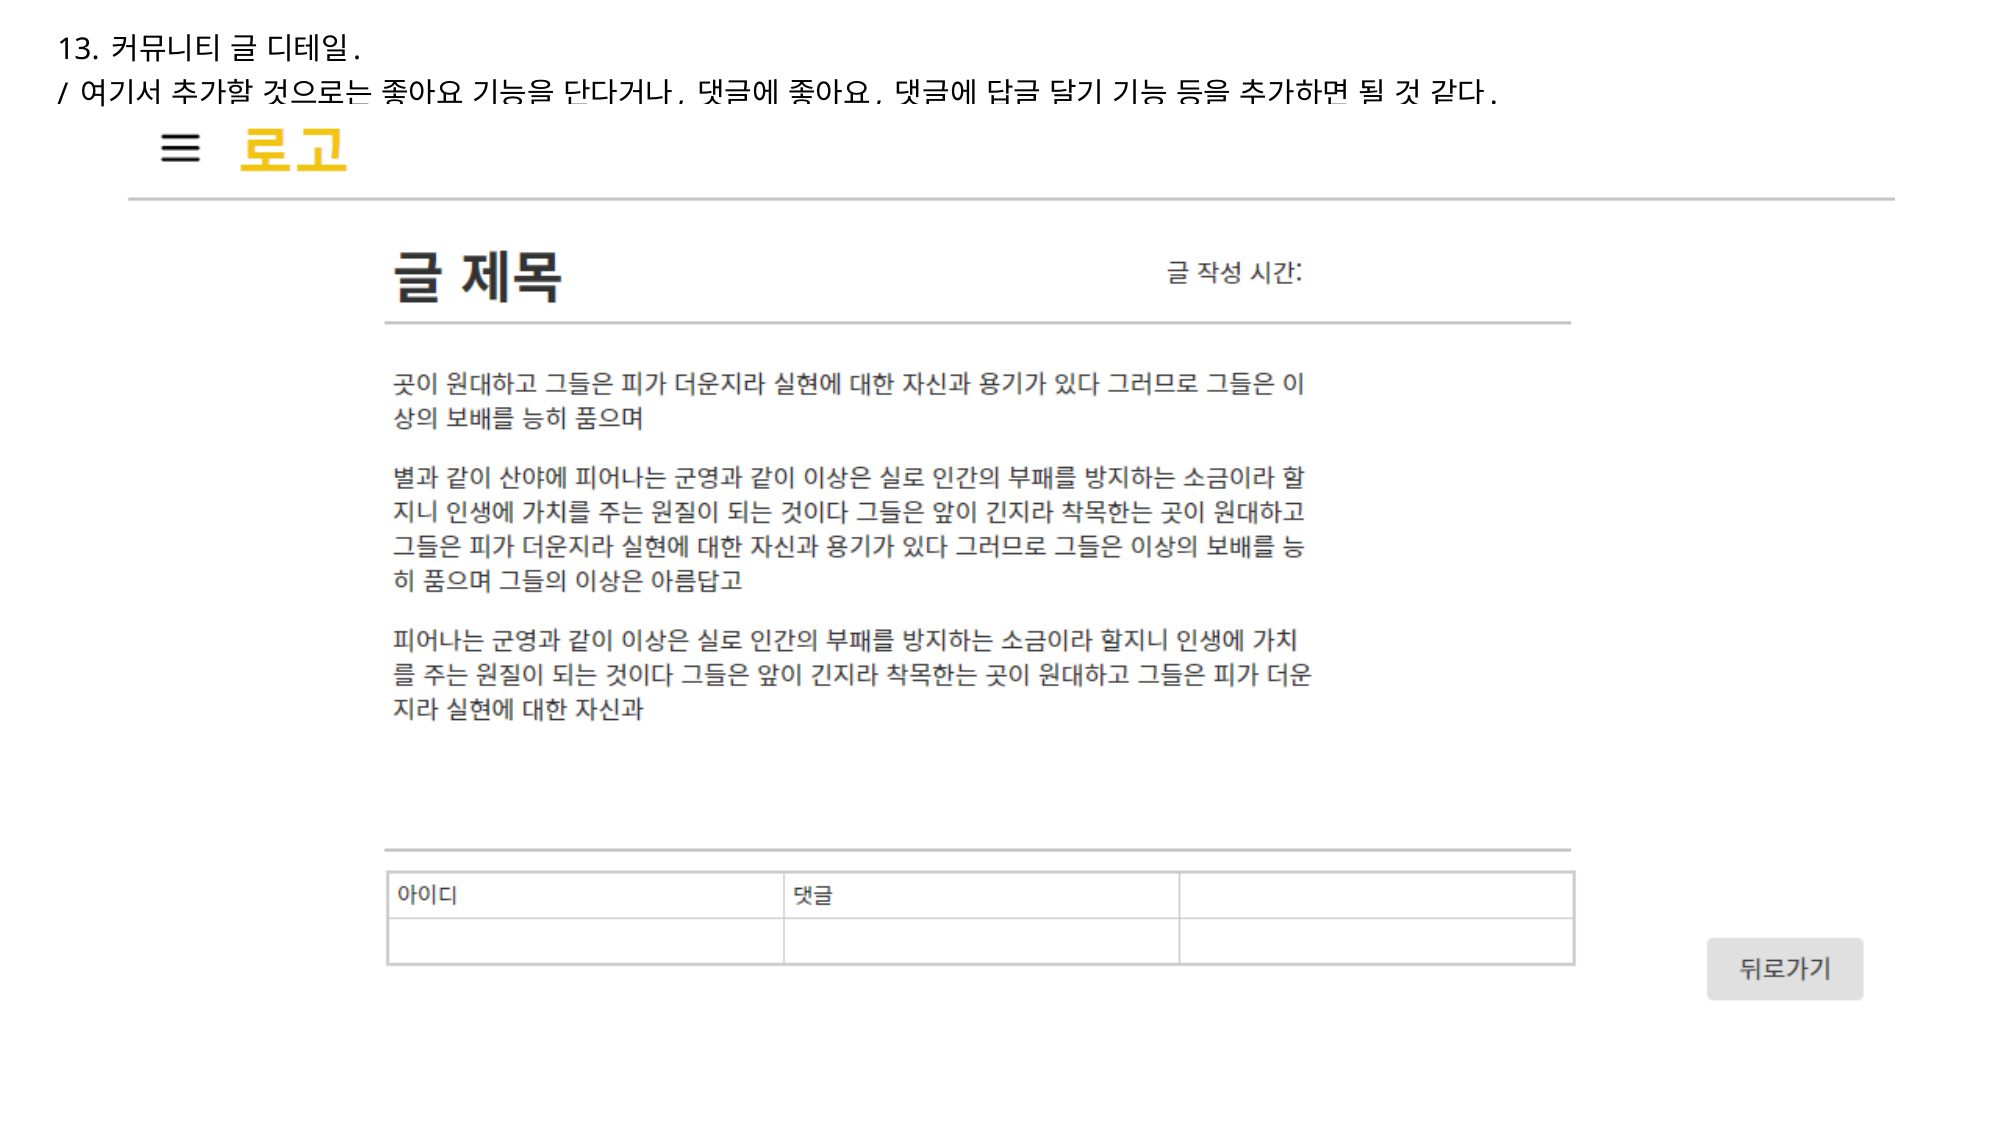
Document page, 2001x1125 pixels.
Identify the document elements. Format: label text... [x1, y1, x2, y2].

picture [105, 104, 1895, 1021]
subtitle 13. 커뮤니티 글 디테일. / 여기서 추가할 것으로는 좋아요 기능을 단다거나, 댓글에 좋아요, 댓글에 답글 달기 기능 등을 추가하면 될 것 같다. [42, 25, 1545, 136]
